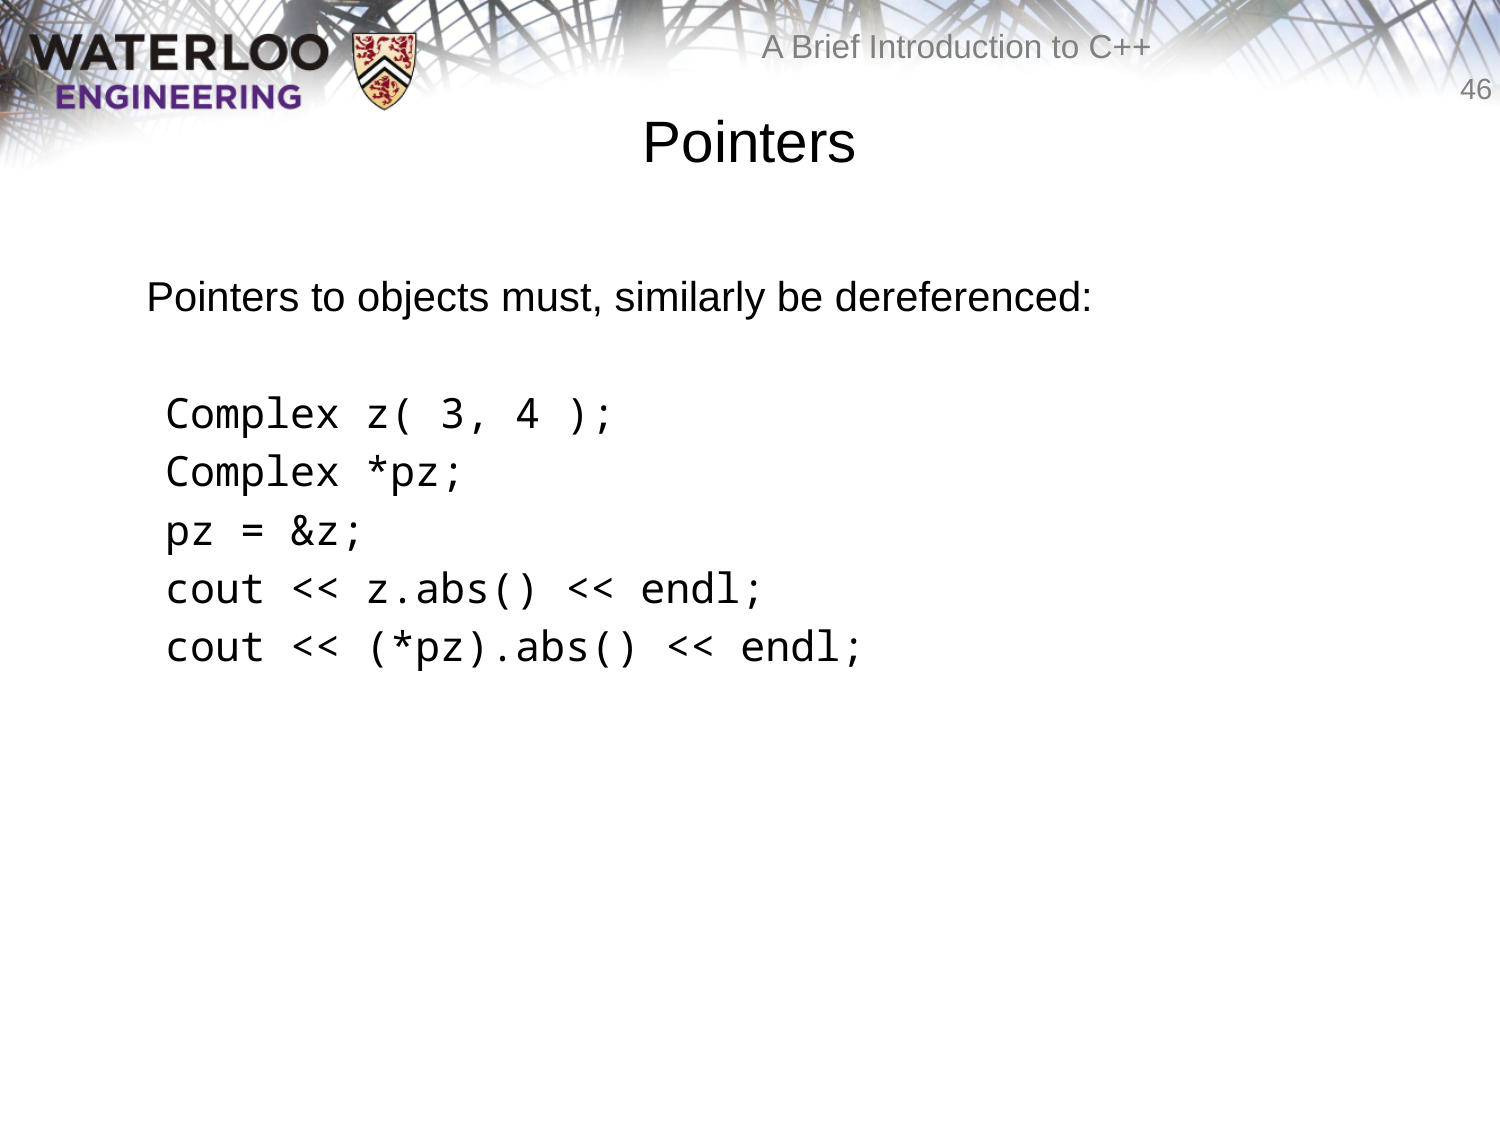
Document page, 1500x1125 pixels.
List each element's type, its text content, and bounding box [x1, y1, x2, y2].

list Pointers to objects must, similarly be dereferenced: Complex z( 3, 4 ); Complex *pz; pz = &z; cout << z.abs() << endl; cout << (*pz).abs() << endl; [74, 262, 1426, 1006]
picture [0, 0, 1500, 1125]
title Pointers [74, 44, 1426, 233]
